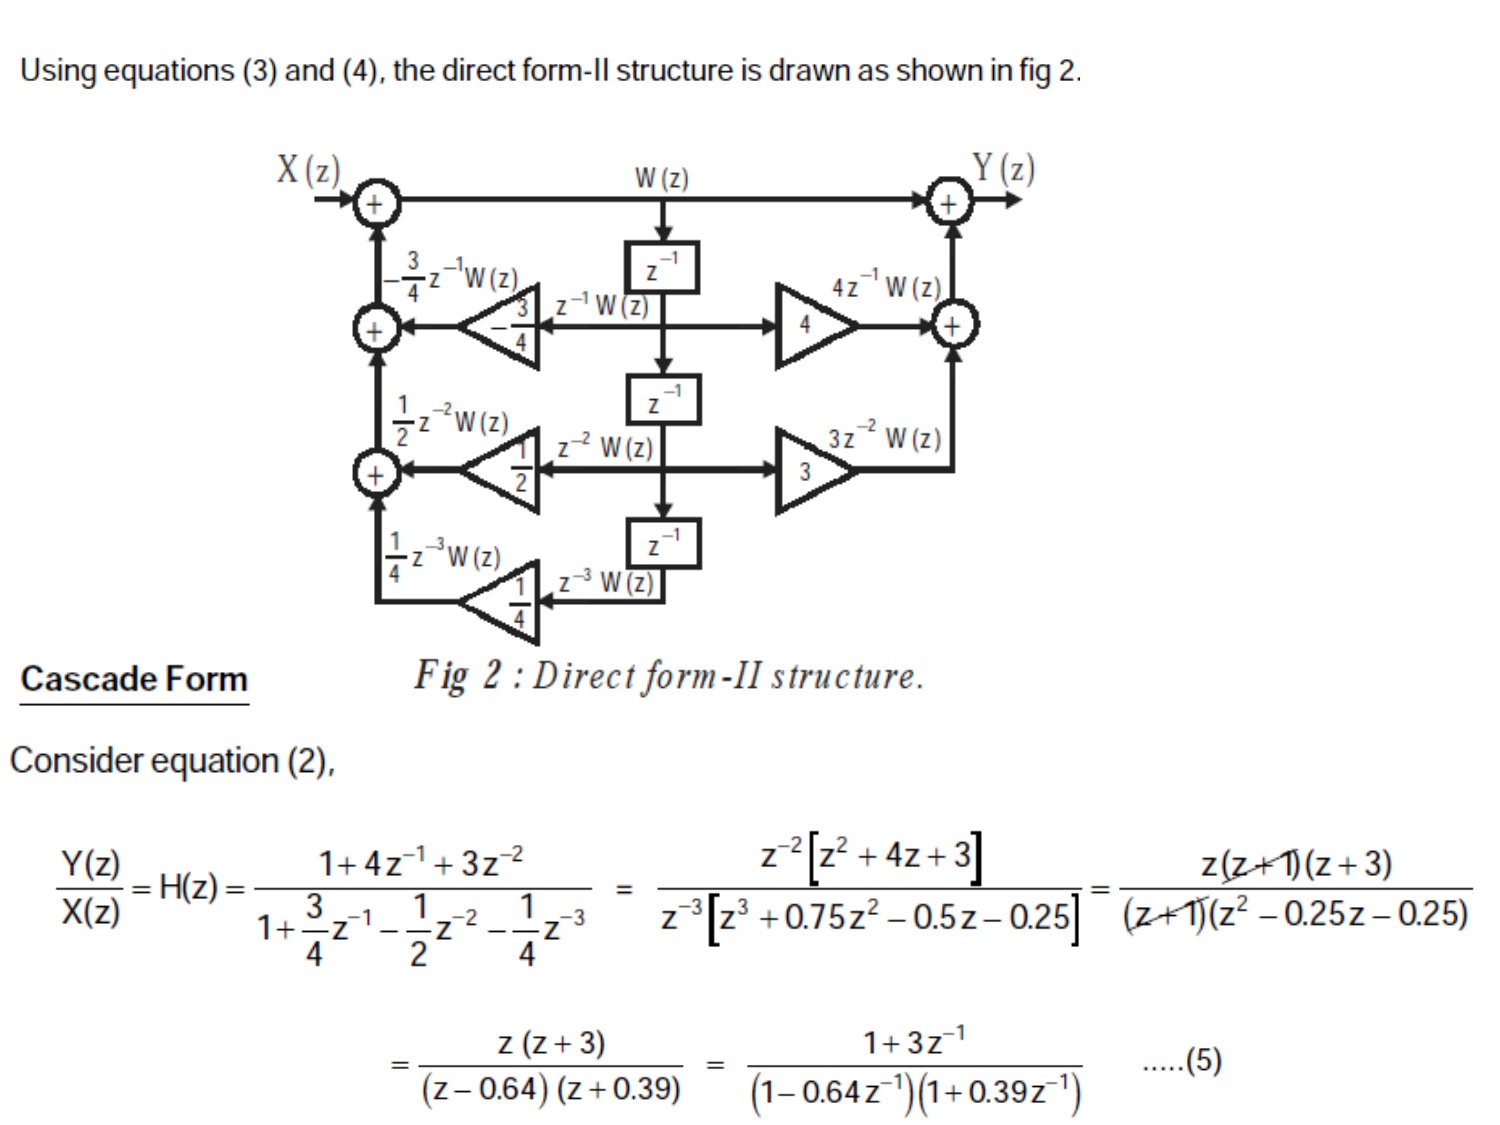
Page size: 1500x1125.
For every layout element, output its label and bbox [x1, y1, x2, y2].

picture [374, 1008, 1231, 1125]
picture [0, 724, 346, 786]
picture [37, 812, 1493, 970]
picture [0, 124, 1043, 718]
picture [0, 37, 1081, 95]
